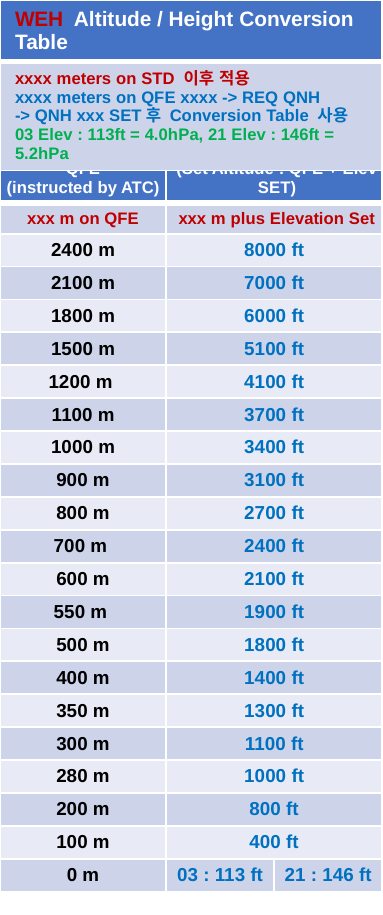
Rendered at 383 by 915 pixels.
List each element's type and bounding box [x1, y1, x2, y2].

table_cell [1, 64, 381, 170]
table_cell [167, 728, 381, 759]
table_cell [1, 827, 165, 858]
table_cell [167, 662, 381, 693]
table_cell [1, 662, 165, 693]
table_cell [1, 399, 165, 430]
table_cell [167, 695, 381, 726]
table_cell [167, 465, 381, 496]
table_cell [1, 300, 165, 331]
table_header [167, 171, 381, 200]
table_cell [167, 267, 381, 299]
table_cell [1, 564, 165, 595]
table_cell [1, 728, 165, 759]
table_cell [167, 432, 381, 463]
table_cell [167, 235, 381, 266]
table_cell [1, 531, 165, 562]
table_cell [167, 531, 381, 562]
table_cell [167, 827, 381, 858]
table_cell [167, 794, 381, 825]
table_cell [167, 564, 381, 595]
table_cell [167, 860, 273, 891]
table_cell [1, 235, 165, 266]
table_cell [1, 794, 165, 825]
table_cell [167, 596, 381, 628]
table_cell [1, 629, 165, 660]
table_cell [1, 761, 165, 792]
table_cell [1, 366, 165, 397]
table_cell [1, 596, 165, 628]
table_cell [167, 300, 381, 331]
table_header [1, 171, 165, 200]
table_cell [167, 498, 381, 529]
table_cell [167, 333, 381, 364]
table_cell [167, 629, 381, 660]
table_cell [1, 498, 165, 529]
table_cell [167, 366, 381, 397]
table_cell [1, 206, 165, 233]
table_header [1, 1, 381, 59]
table_cell [167, 206, 381, 233]
table_cell [1, 695, 165, 726]
table_cell [1, 860, 165, 891]
table_cell [1, 267, 165, 299]
table_cell [1, 465, 165, 496]
table_cell [1, 333, 165, 364]
table_cell [1, 432, 165, 463]
table_cell [167, 399, 381, 430]
table_cell [275, 860, 381, 891]
table_cell [167, 761, 381, 792]
